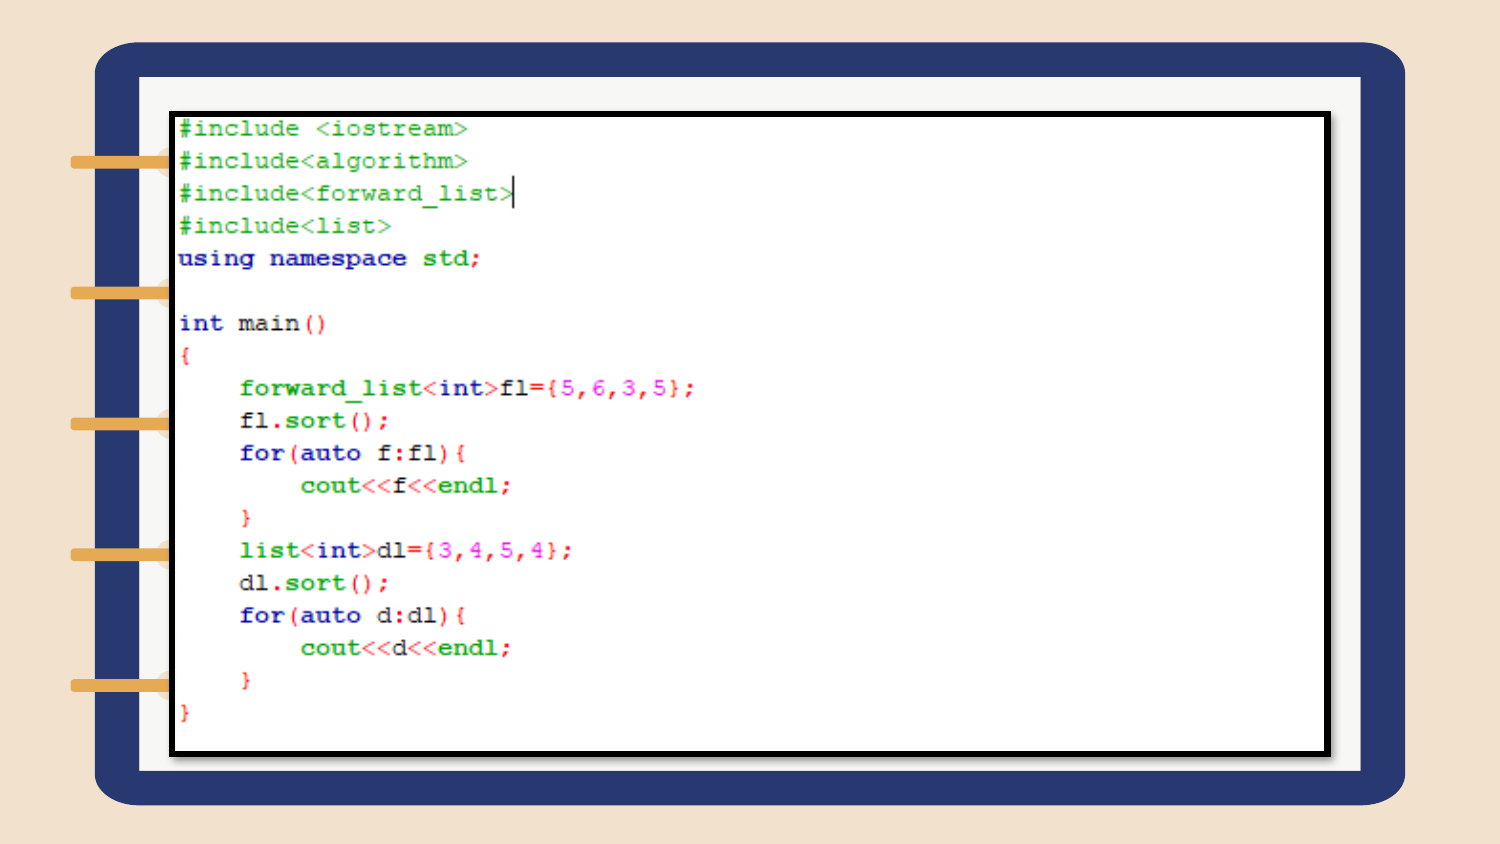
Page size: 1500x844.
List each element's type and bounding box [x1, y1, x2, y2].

picture [174, 117, 1443, 844]
